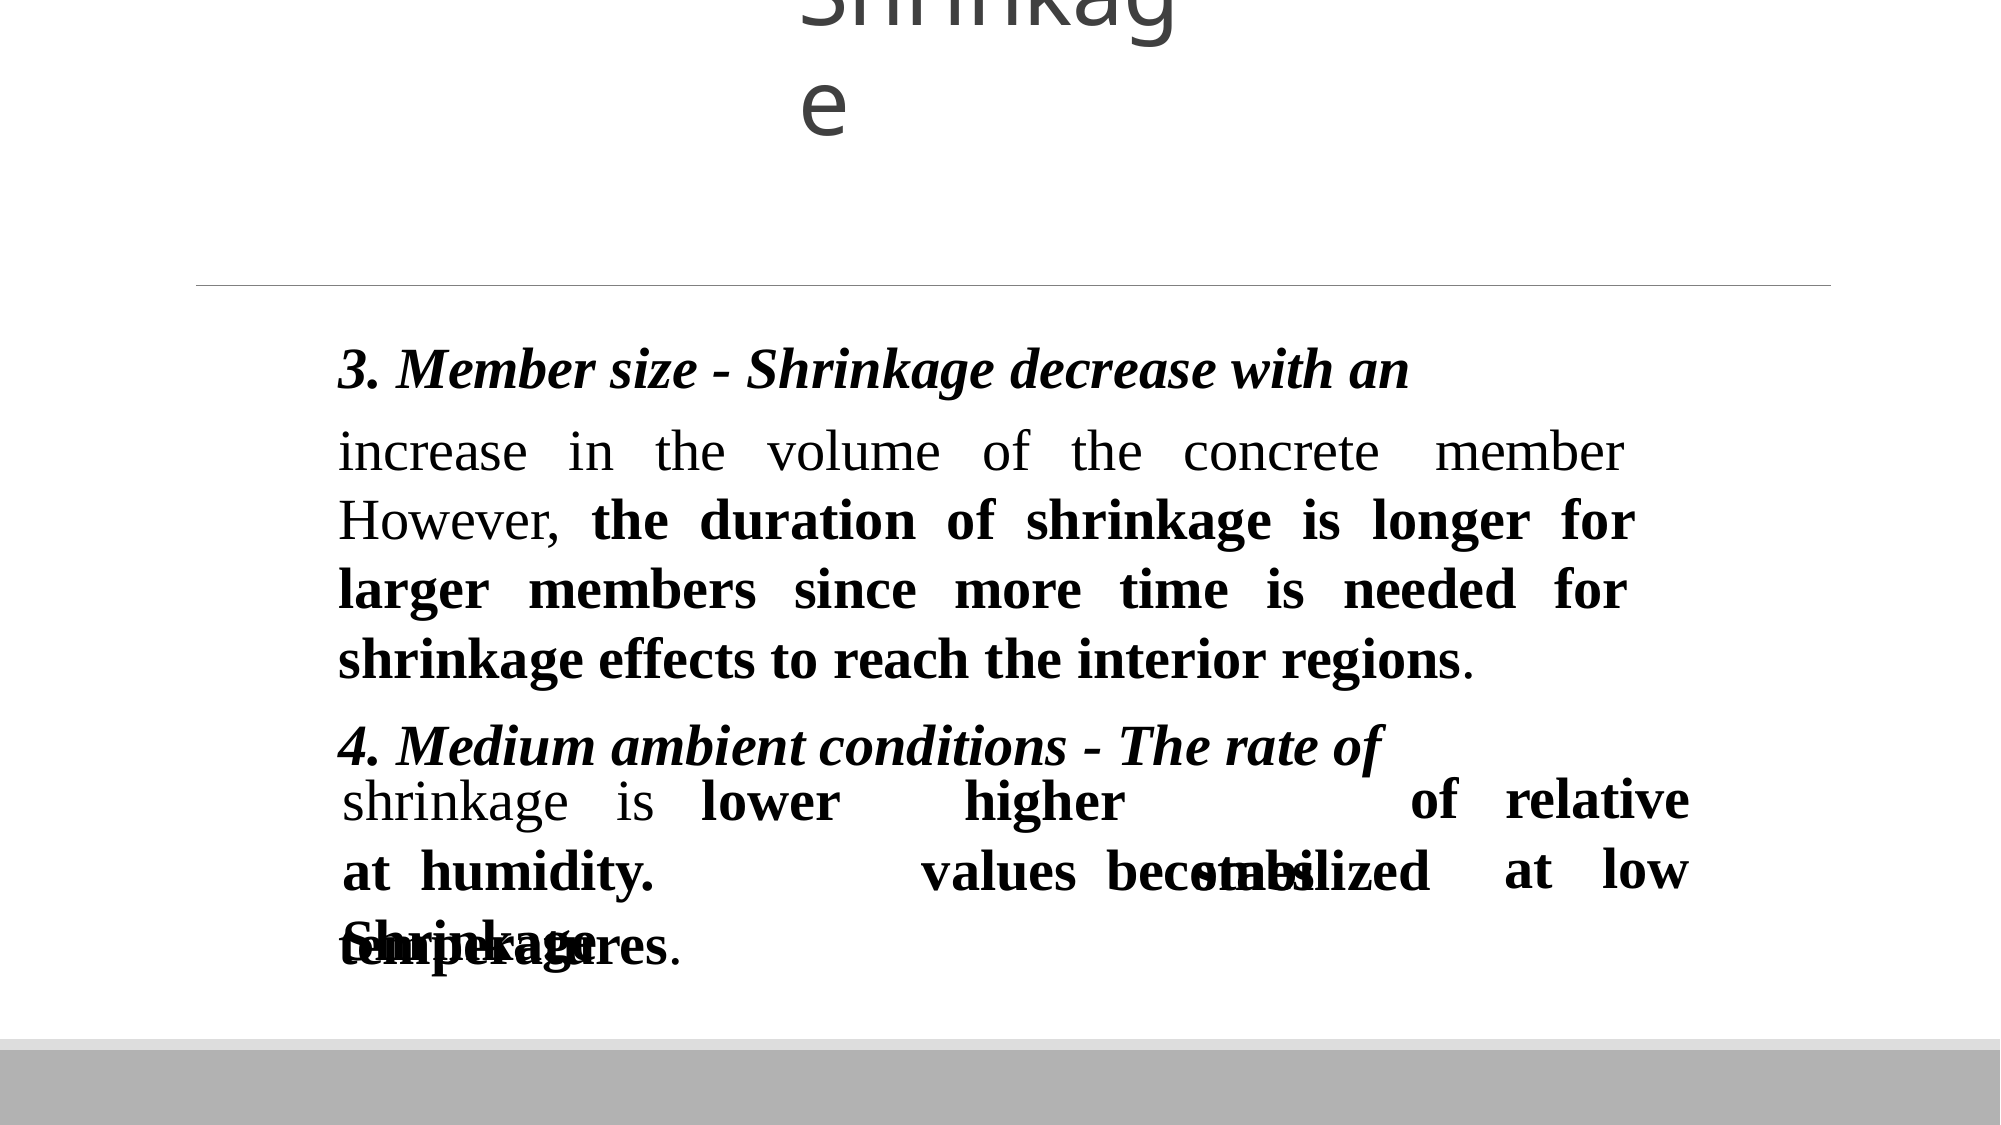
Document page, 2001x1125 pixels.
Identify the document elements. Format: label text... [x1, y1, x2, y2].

text_box temperatures. [336, 904, 688, 977]
text_box shrinkage is lower at humidity. Shrinkage [340, 759, 934, 972]
text_box higher values becomes [919, 759, 1329, 902]
title Shrinkage [796, 0, 1203, 154]
text_box stabilized [1192, 829, 1433, 902]
text_box Member size - Shrinkage decrease with an increase in the volume of the concrete member However, the duration of shrinkage is longer for larger members since more time is needed for shrinkage effects to reach the interior regions. Medium ambient conditions - The rate of [336, 313, 1666, 777]
text_box of relative at low [1405, 757, 1691, 900]
